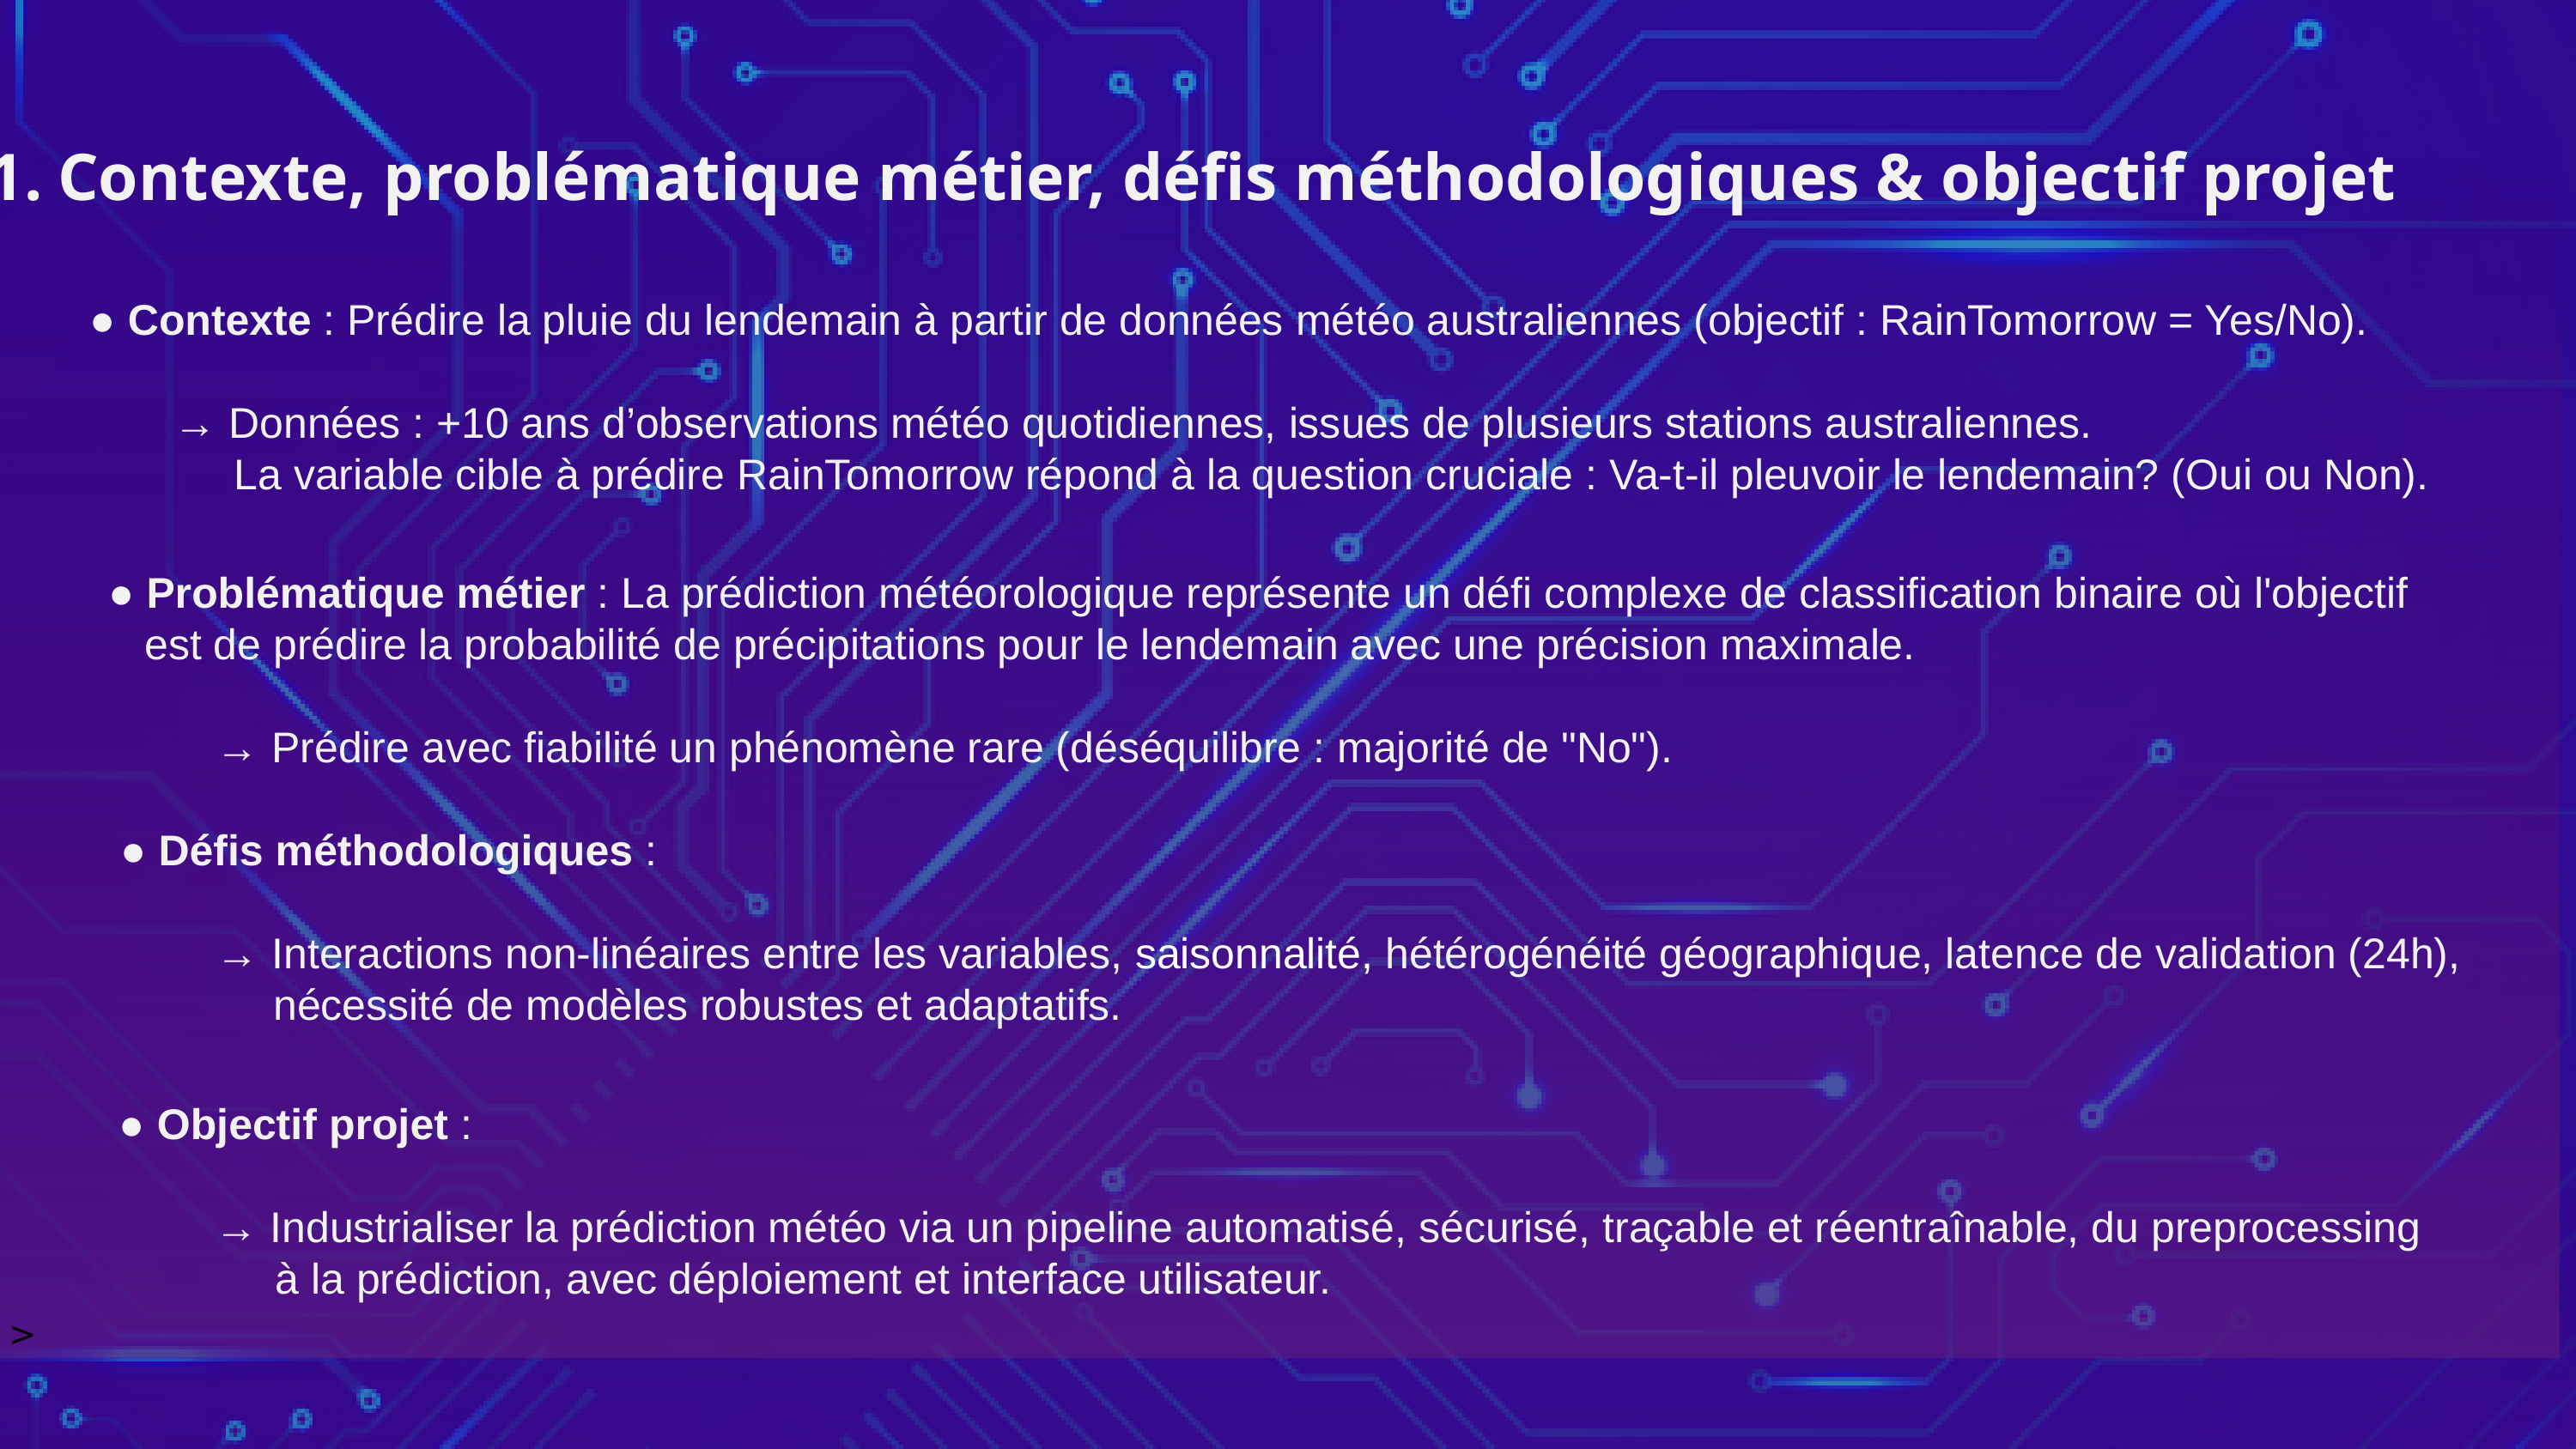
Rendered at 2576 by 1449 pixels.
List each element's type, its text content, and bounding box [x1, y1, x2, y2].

text_box ● Contexte : Prédire la pluie du lendemain à partir de données météo australiennes (objectif : RainTomorrow = Yes/No). → Données : +10 ans d’observations météo quotidiennes, issues de plusieurs stations australiennes. La variable cible à prédire RainTomorrow répond à la question cruciale : Va-t-il pleuvoir le lendemain? (Oui ou Non). [76, 285, 2546, 556]
text_box V [0, 0, 2560, 1358]
text_box [0, 0, 2576, 1449]
text_box ● Problématique métier : La prédiction météorologique représente un défi complexe de classification binaire où l'objectif est de prédire la probabilité de précipitations pour le lendemain avec une précision maximale. → Prédire avec fiabilité un phénomène rare (déséquilibre : majorité de "No"). ● Défis méthodologiques : → Interactions non-linéaires entre les variables, saisonnalité, hétérogénéité géographique, latence de validation (24h), nécessité de modèles robustes et adaptatifs. [95, 559, 2487, 1035]
text_box 1. Contexte, problématique métier, défis méthodologiques & objectif projet [0, 130, 2411, 221]
text_box ● Objectif projet : → Industrialiser la prédiction météo via un pipeline automatisé, sécurisé, traçable et réentraînable, du preprocessing à la prédiction, avec déploiement et interface utilisateur. [106, 1089, 2447, 1309]
